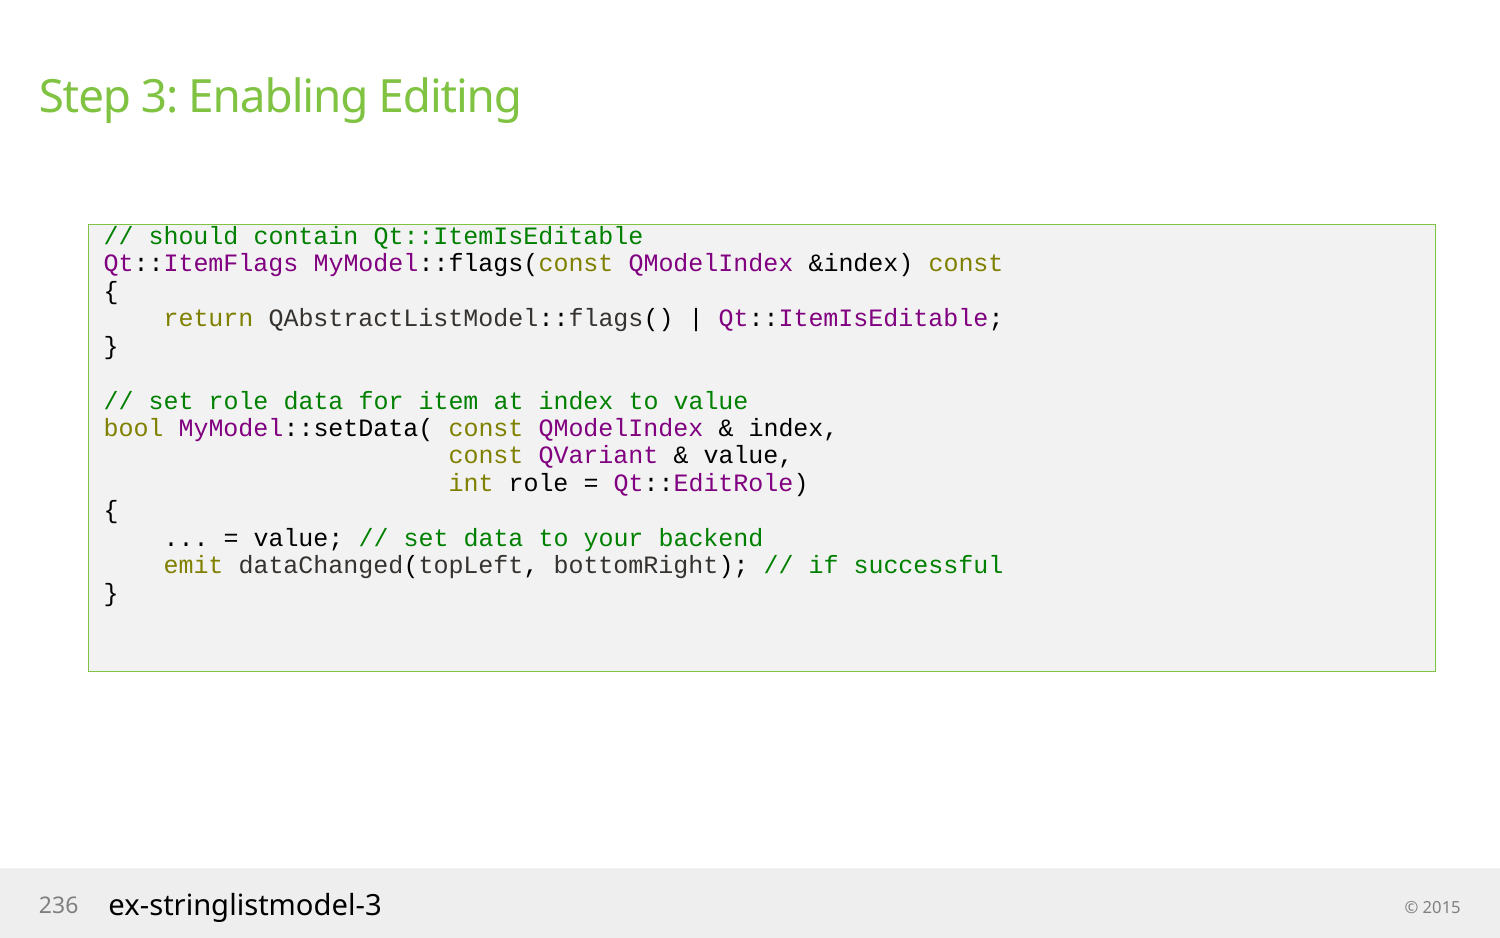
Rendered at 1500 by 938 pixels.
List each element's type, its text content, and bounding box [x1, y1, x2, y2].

footer © 2015 [1188, 896, 1461, 917]
text_box ex-stringlistmodel-3 [93, 894, 795, 927]
slide_number 236 [39, 892, 410, 921]
text_box // should contain Qt::ItemIsEditable Qt::ItemFlags MyModel::flags(const QModelIndex &index) const { return QAbstractListModel::flags() | Qt::ItemIsEditable; } // set role data for item at index to value bool MyModel::setData( const QModelIndex & index, const QVariant & value, int role = Qt::EditRole) { ... = value; // set data to your backend emit dataChanged(topLeft, bottomRight); // if successful } [88, 224, 1436, 672]
title Step 3: Enabling Editing [39, 66, 1052, 195]
